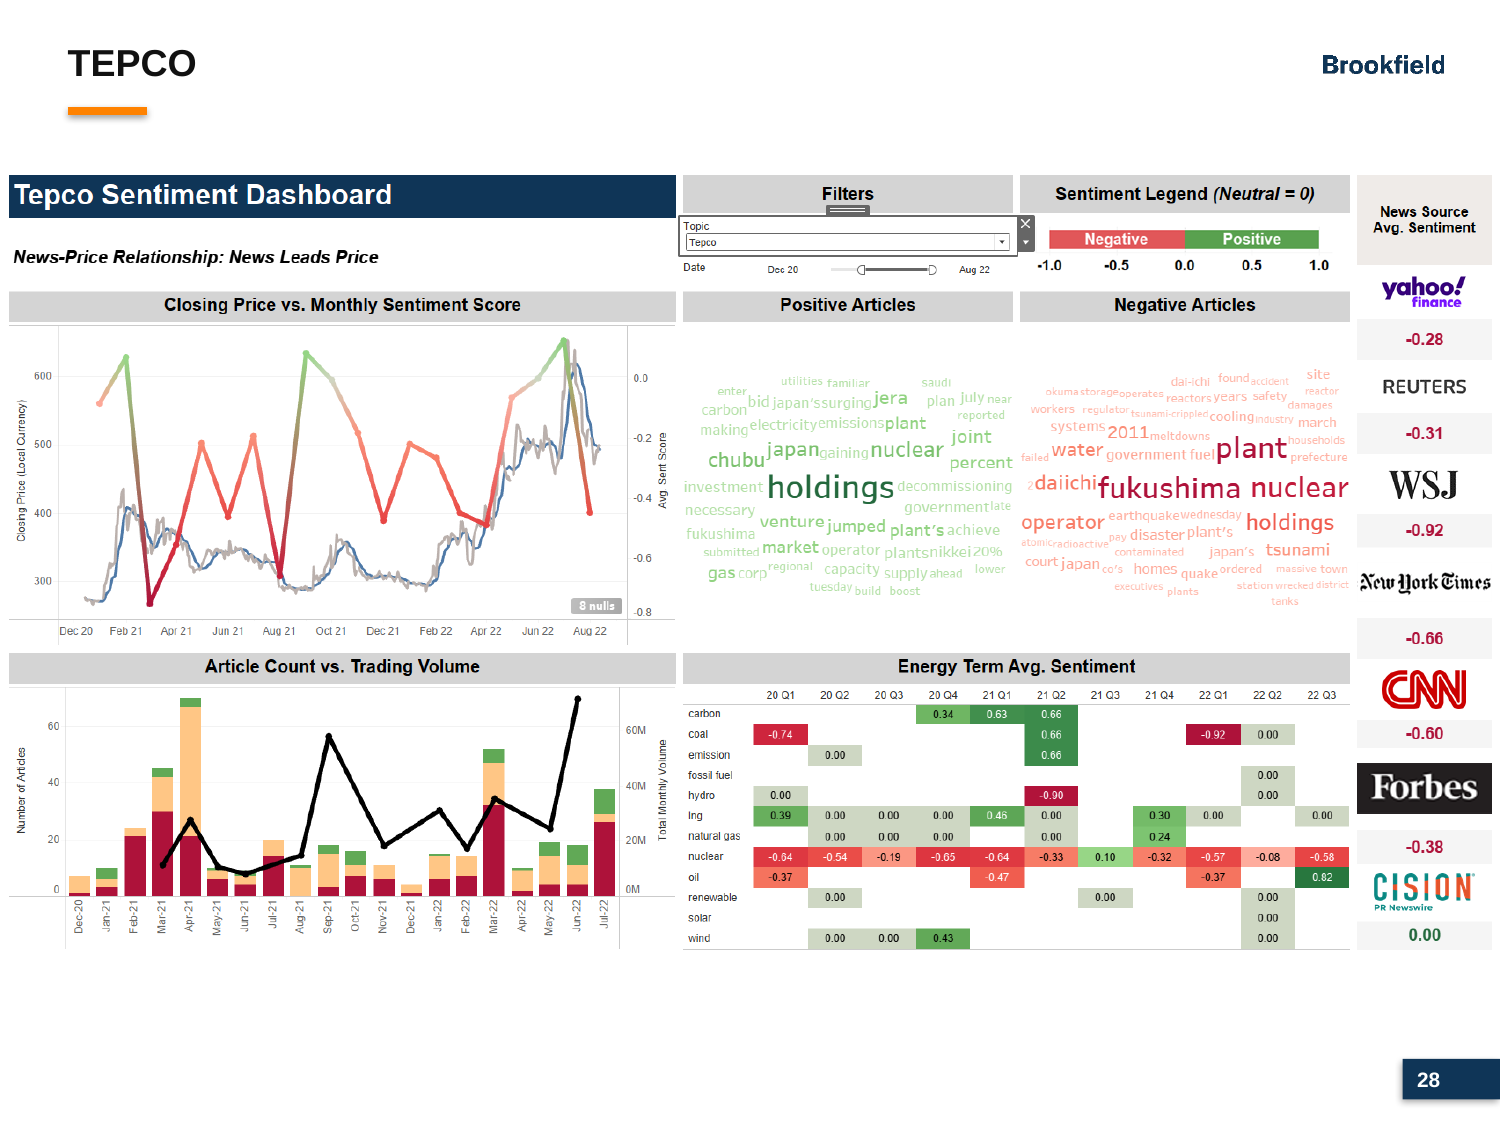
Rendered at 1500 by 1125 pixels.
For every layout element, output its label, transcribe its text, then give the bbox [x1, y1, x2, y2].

picture [1323, 55, 1444, 74]
picture [0, 166, 1500, 959]
title TEPCO [52, 36, 1293, 95]
